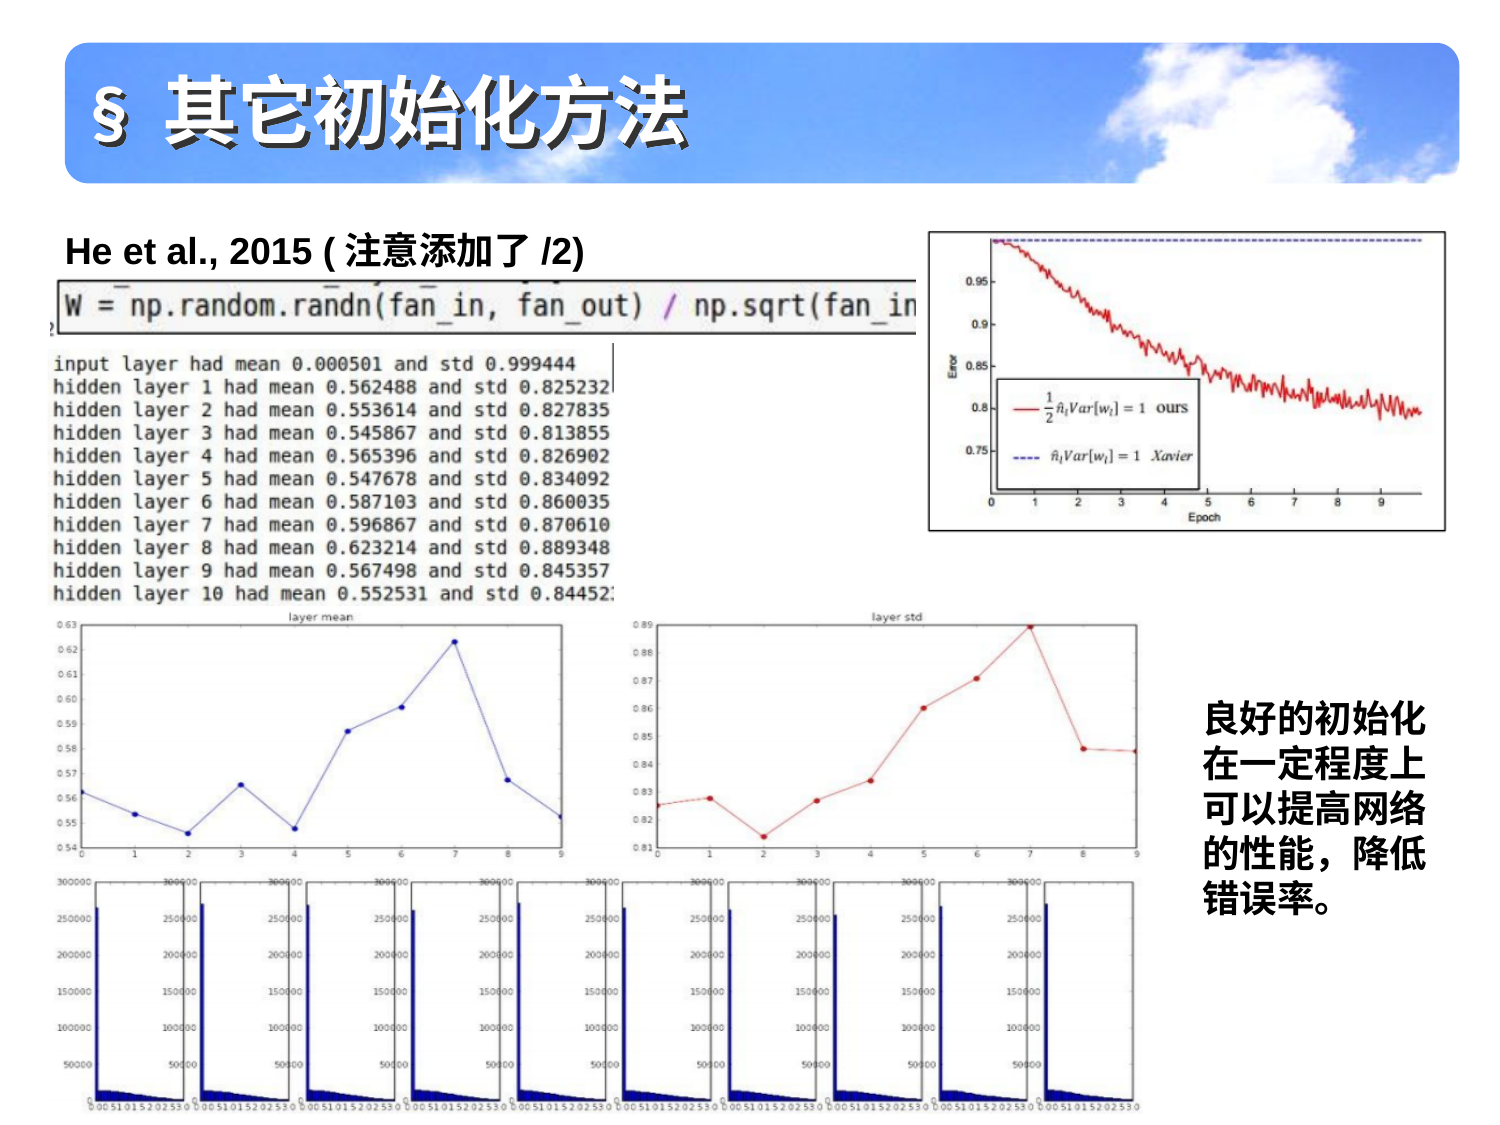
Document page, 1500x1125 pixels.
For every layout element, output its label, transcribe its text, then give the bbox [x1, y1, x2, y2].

picture [37, 342, 615, 607]
picture [64, 42, 1460, 184]
picture [915, 223, 1448, 537]
text_box He et al., 2015 (注意添加了/2) [49, 219, 813, 264]
text_box § 其它初始化方法 [74, 49, 1288, 168]
picture [49, 271, 908, 339]
text_box 良好的初始化在一定程度上可以提高网络的性能，降低错误率。 [1187, 687, 1450, 928]
picture [49, 607, 1144, 1117]
